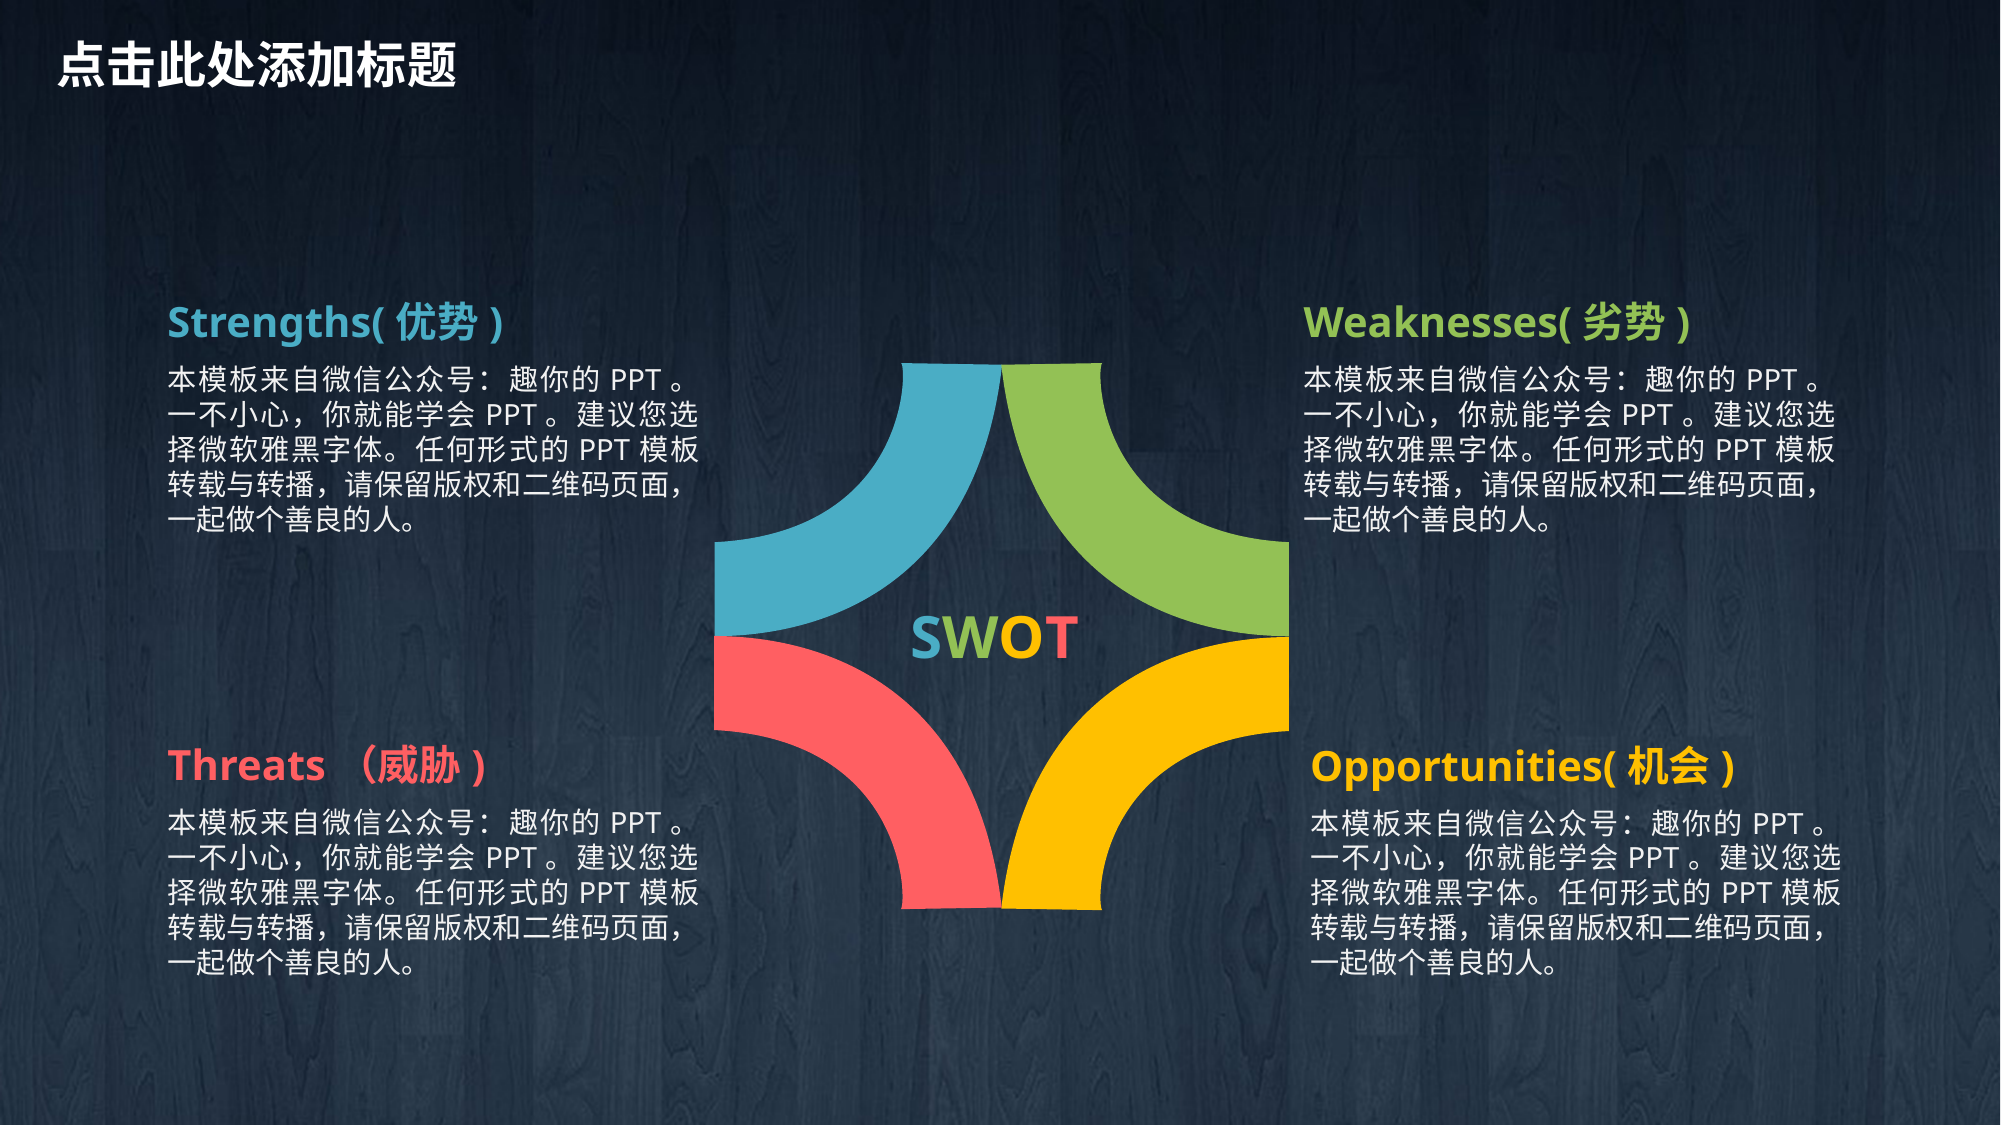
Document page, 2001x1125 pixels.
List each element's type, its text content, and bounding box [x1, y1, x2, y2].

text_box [152, 288, 715, 546]
text_box 点击此处添加标题 [42, 25, 476, 101]
text_box [713, 362, 1002, 636]
text_box [1000, 362, 1290, 637]
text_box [1288, 288, 1851, 546]
picture [0, 0, 2001, 1125]
text_box [713, 634, 1003, 911]
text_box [152, 731, 715, 990]
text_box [1295, 731, 1857, 990]
text_box SWOT [895, 592, 1107, 678]
text_box [1000, 635, 1290, 912]
